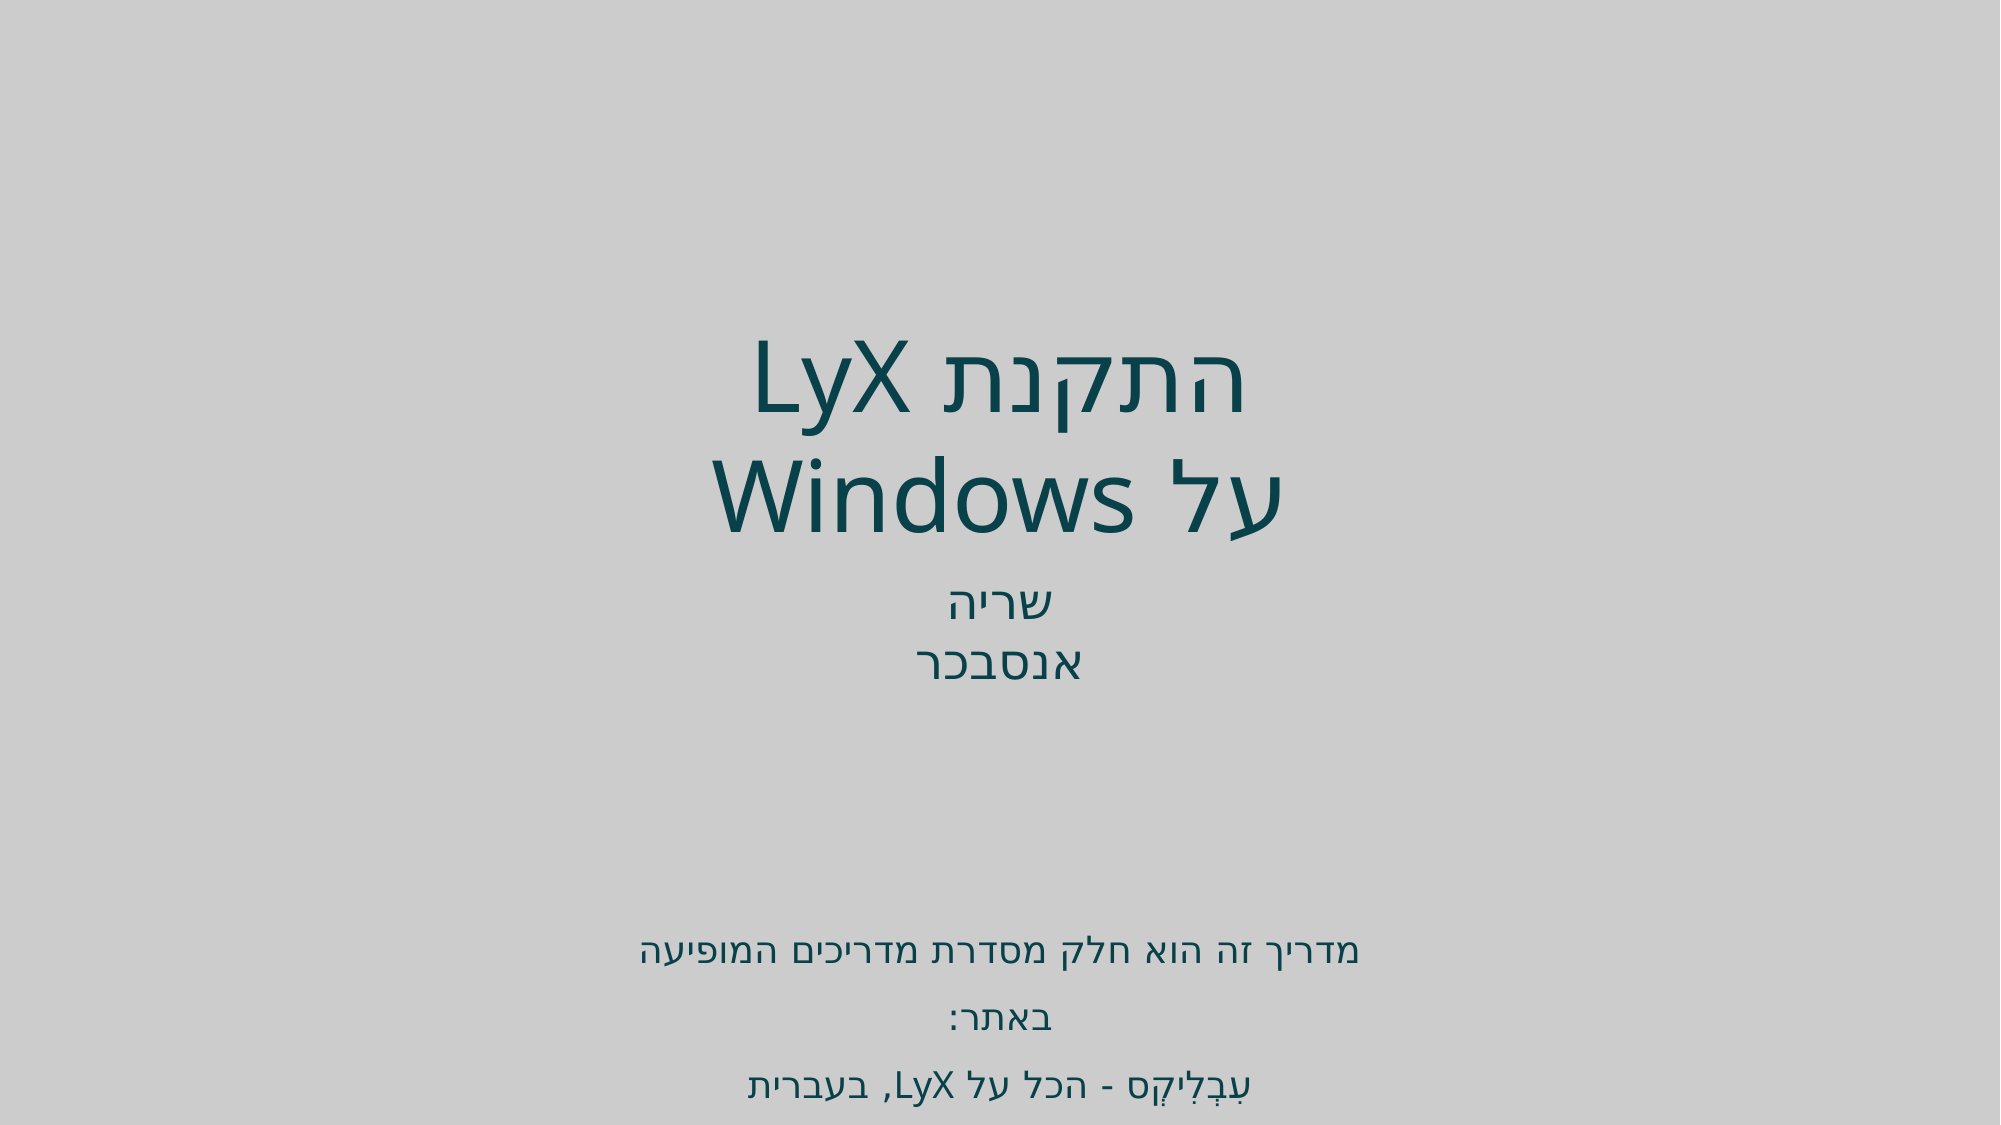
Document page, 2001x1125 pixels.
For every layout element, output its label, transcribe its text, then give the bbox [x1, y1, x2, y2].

text_box מדריך זה הוא חלק מסדרת מדריכים המופיעה באתר: עִבְלִיקְס - הכל על LyX, בעברית https://lyx.srayaa.com [593, 895, 1407, 1125]
text_box התקנת LyX על Windows [585, 304, 1415, 560]
text_box שריה אנסבכר [844, 562, 1156, 698]
